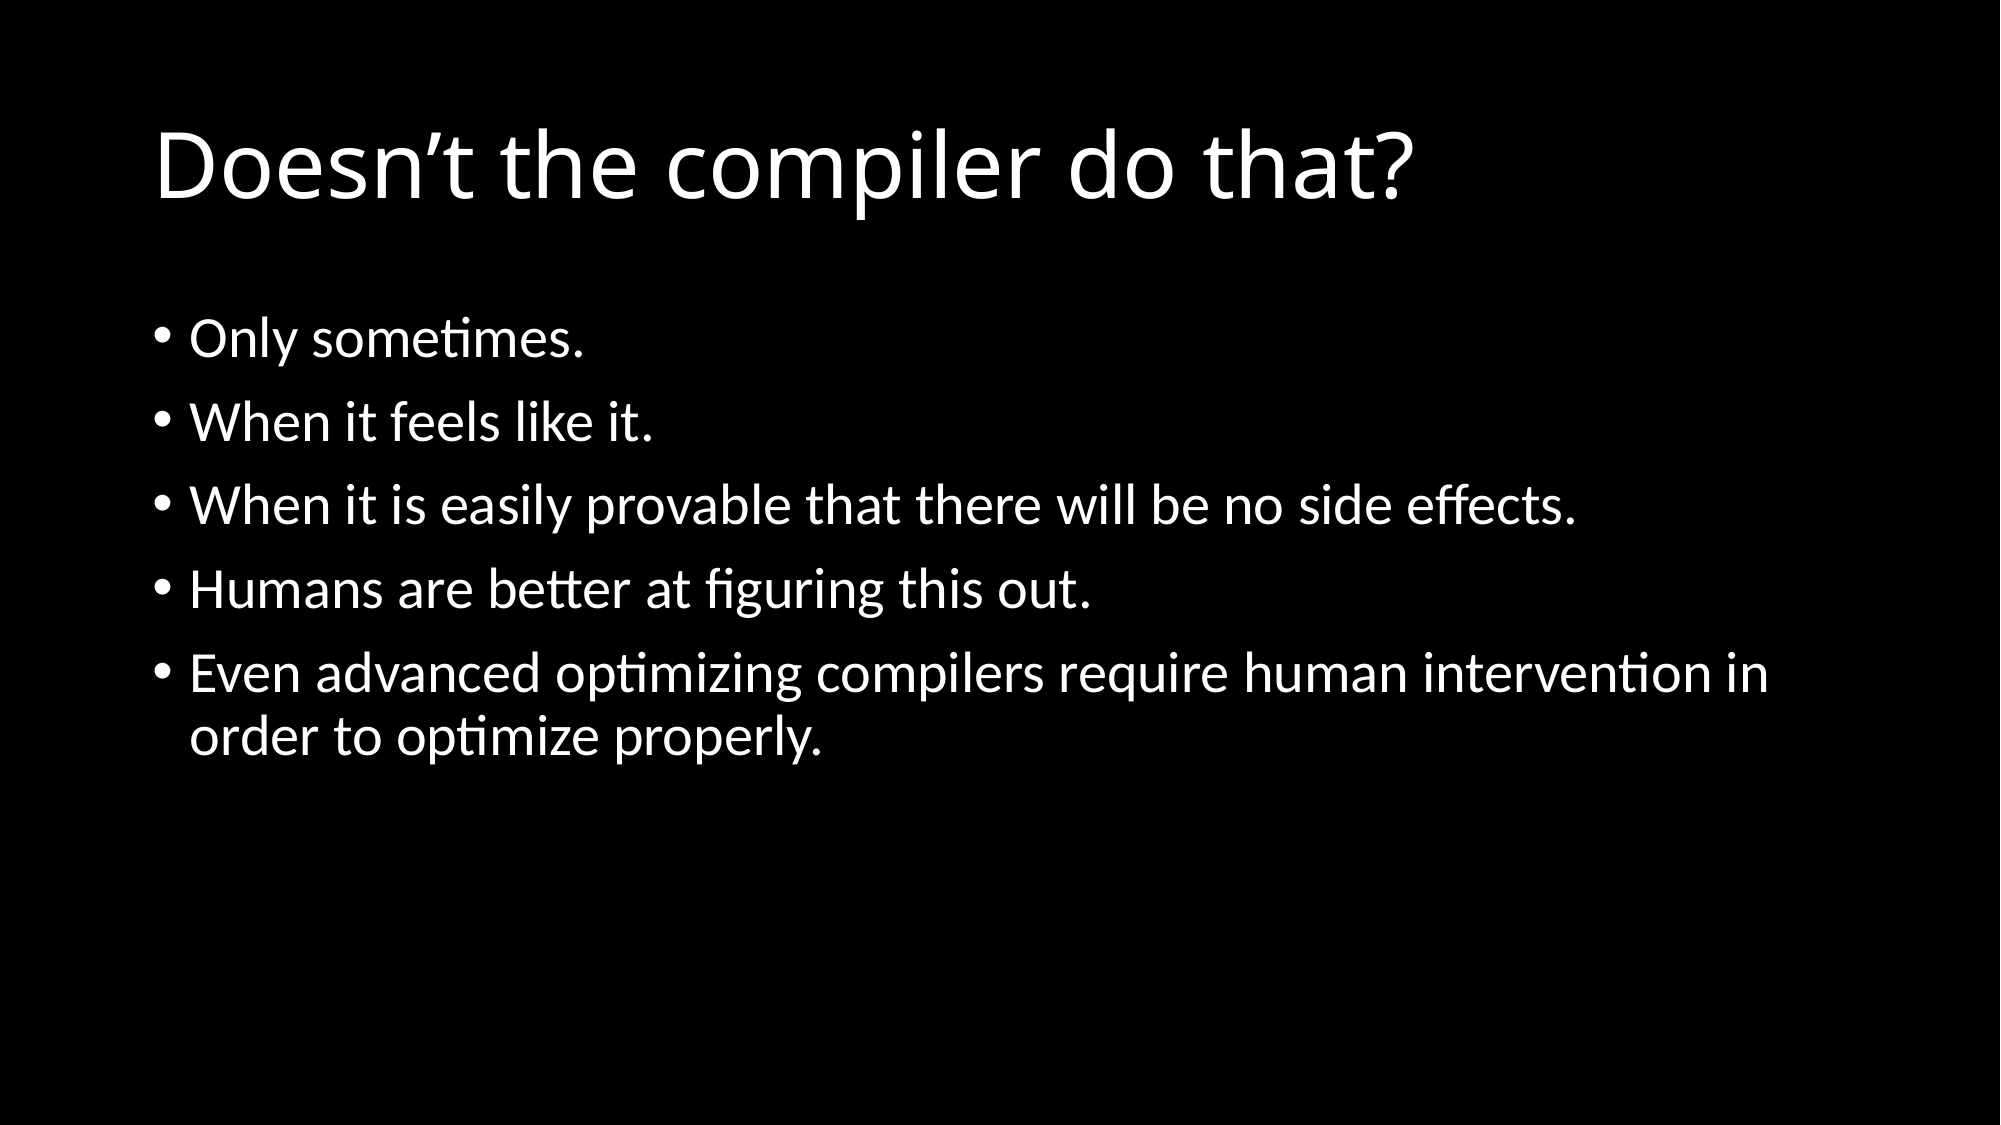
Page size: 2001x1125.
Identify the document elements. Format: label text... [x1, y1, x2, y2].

list Only sometimes. When it feels like it. When it is easily provable that there will be no side effects. Humans are better at figuring this out. Even advanced optimizing compilers require human intervention in order to optimize properly. [137, 299, 1863, 1014]
title Doesn’t the compiler do that? [137, 59, 1863, 278]
